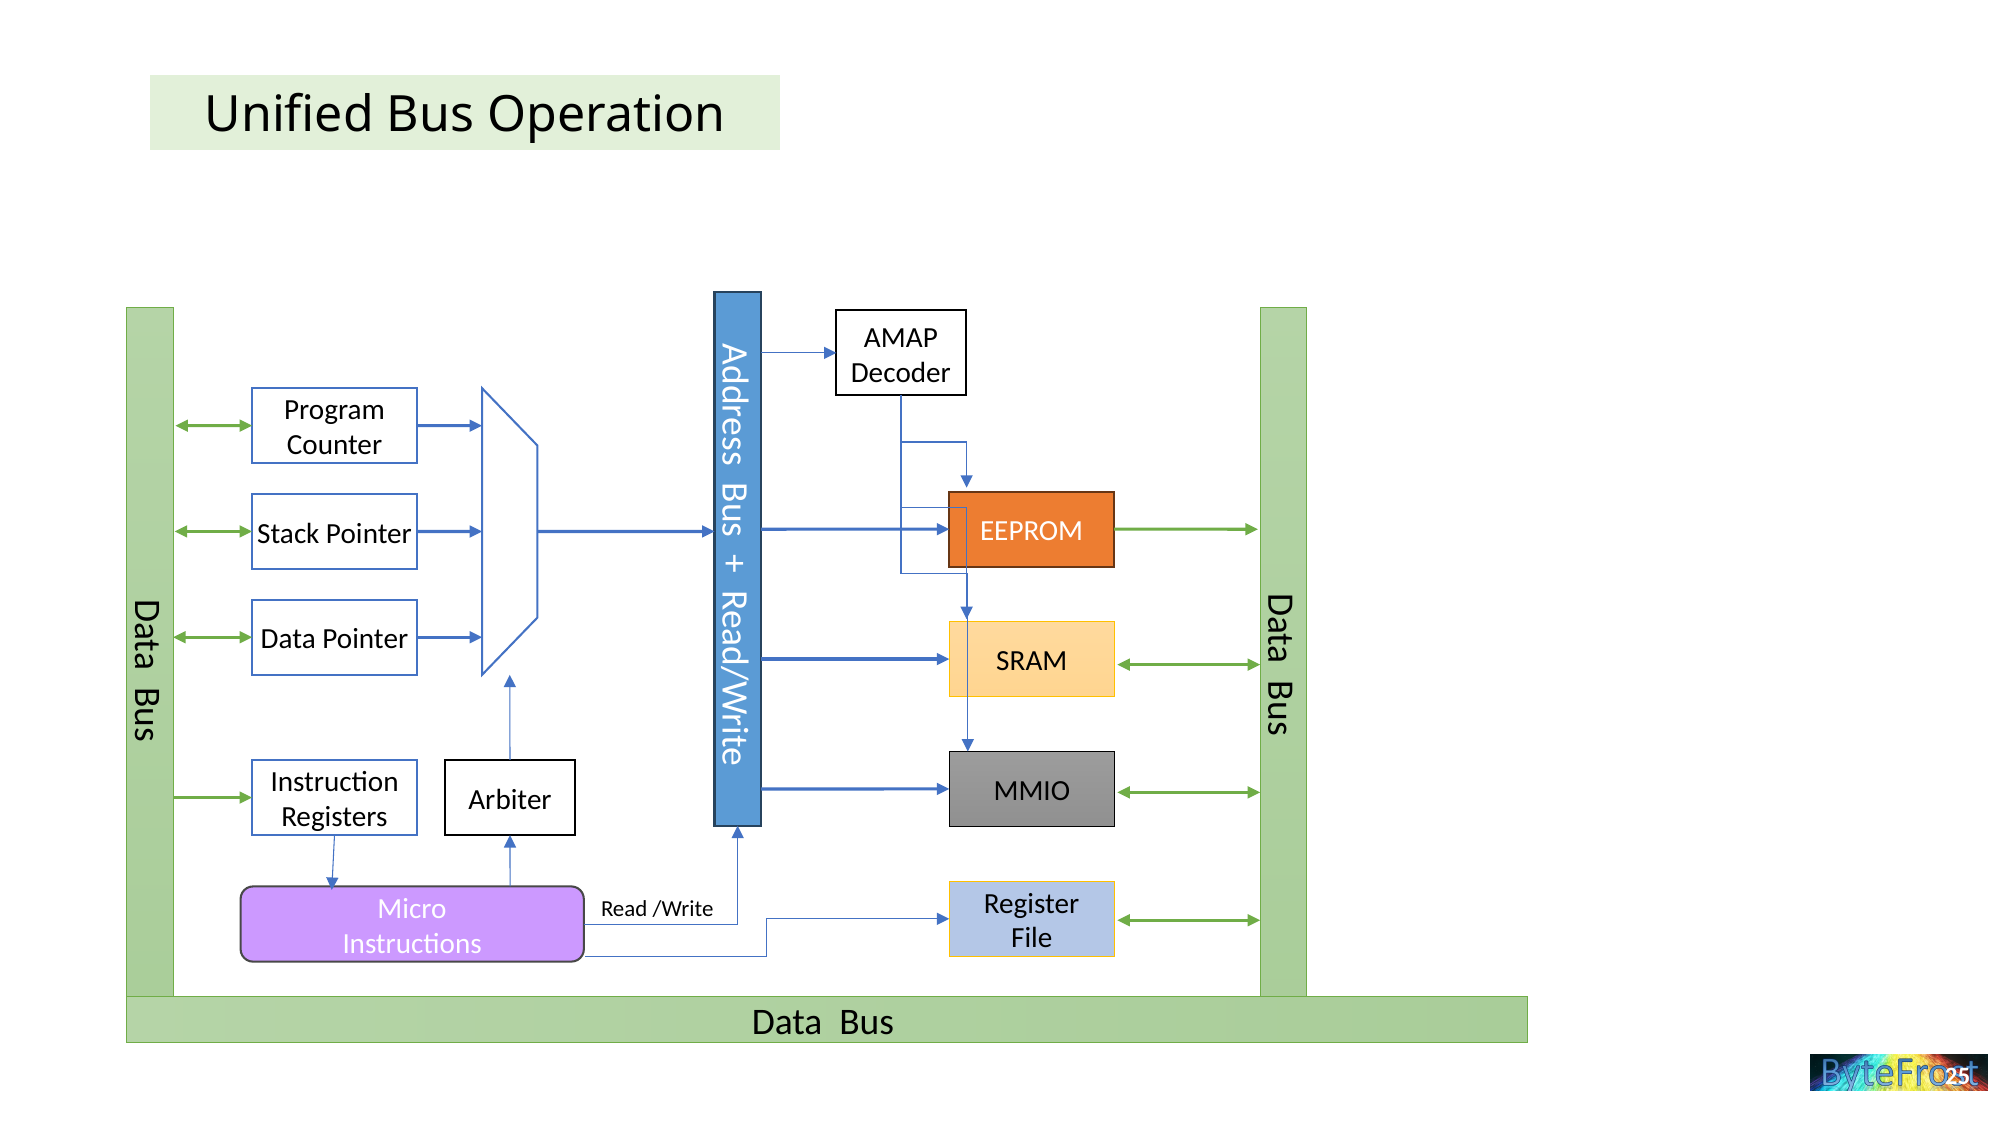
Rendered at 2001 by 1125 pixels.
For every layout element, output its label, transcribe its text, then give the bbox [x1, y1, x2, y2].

text_box Arbiter [444, 759, 576, 836]
text_box MMIO [949, 751, 1115, 827]
picture [1810, 1054, 1988, 1091]
text_box Data Pointer [251, 599, 418, 676]
text_box EEPROM [1046, 491, 1115, 568]
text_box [584, 918, 950, 957]
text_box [756, 539, 1113, 607]
text_box Instruction Registers [251, 759, 418, 836]
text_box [887, 408, 980, 474]
text_box [481, 385, 539, 678]
text_box Stack Pointer [251, 493, 418, 570]
text_box Register File [949, 881, 1115, 957]
text_box Program Counter [251, 387, 418, 464]
text_box Data Bus [126, 996, 1528, 1043]
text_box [583, 825, 738, 925]
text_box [821, 474, 1046, 539]
text_box Data Bus [126, 307, 174, 996]
text_box Address Bus + Read/Write [713, 291, 762, 827]
text_box SRAM [968, 621, 1115, 697]
text_box Data Bus [1260, 307, 1307, 996]
text_box SRAM [949, 621, 967, 697]
text_box AMAP Decoder [835, 309, 967, 396]
text_box Micro Instructions [239, 885, 584, 963]
title Unified Bus Operation [150, 75, 780, 150]
